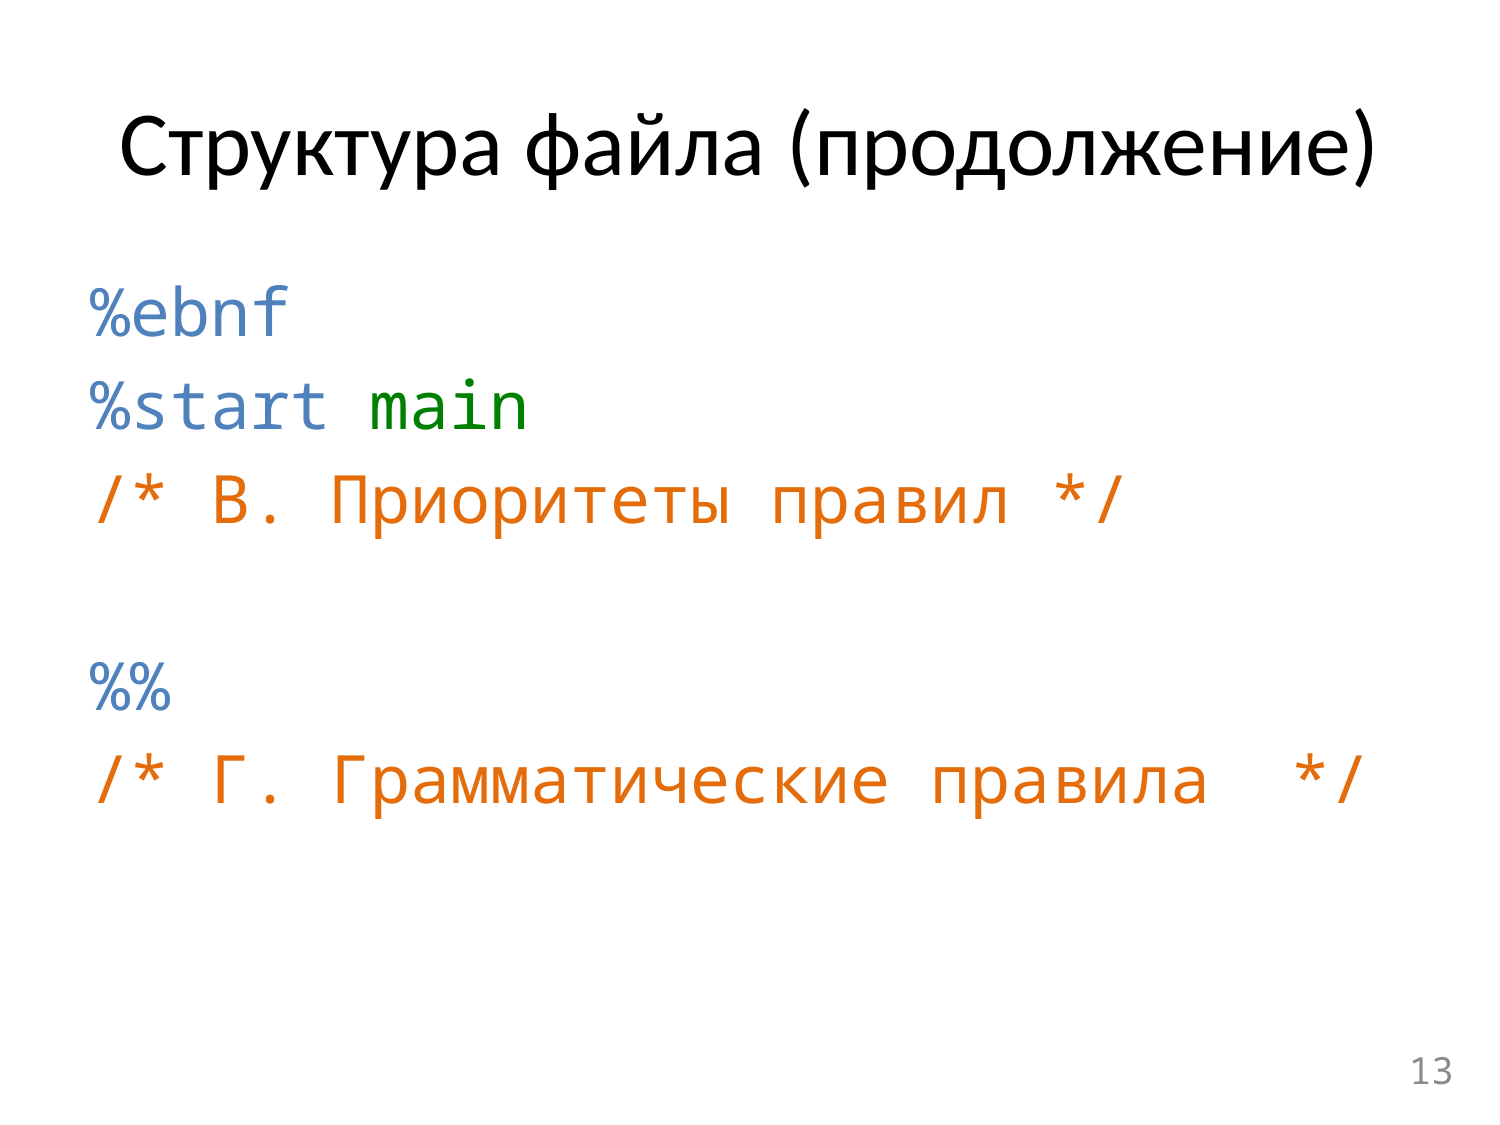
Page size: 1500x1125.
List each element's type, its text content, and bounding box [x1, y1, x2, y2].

slide_number 13 [1118, 1042, 1469, 1103]
title Структура файла (продолжение) [75, 45, 1425, 233]
list %ebnf %start main /* В. Приоритеты правил */ %% /* Г. Грамматические правила */ [75, 262, 1425, 1005]
